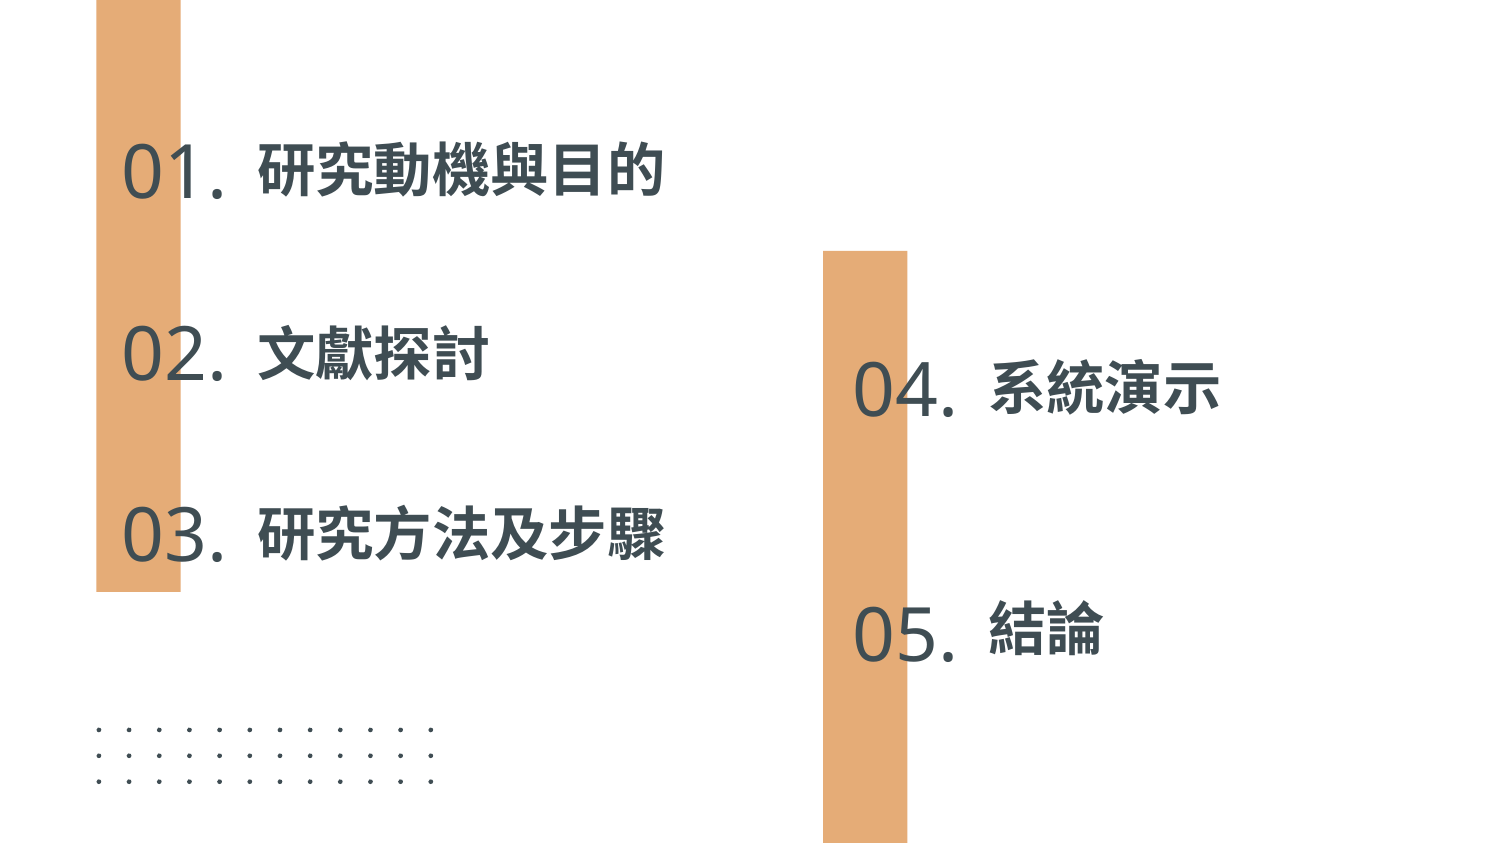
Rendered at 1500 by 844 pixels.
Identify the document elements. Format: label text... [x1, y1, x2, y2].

title 研究動機與目的 [242, 118, 694, 214]
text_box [235, 586, 294, 844]
title 01. [26, 140, 243, 229]
title 結論 [973, 577, 1269, 673]
title 05. [756, 603, 974, 692]
text_box [96, 410, 181, 502]
text_box [823, 447, 908, 603]
title 研究方法及步驟 [242, 482, 686, 578]
title 文獻探討 [242, 302, 538, 398]
title 04. [756, 357, 974, 447]
text_box [96, 0, 181, 140]
title 02. [26, 321, 243, 410]
title 系統演示 [973, 336, 1269, 432]
title 03. [26, 502, 243, 592]
text_box [823, 250, 908, 357]
text_box [96, 229, 181, 321]
text_box [823, 692, 908, 843]
